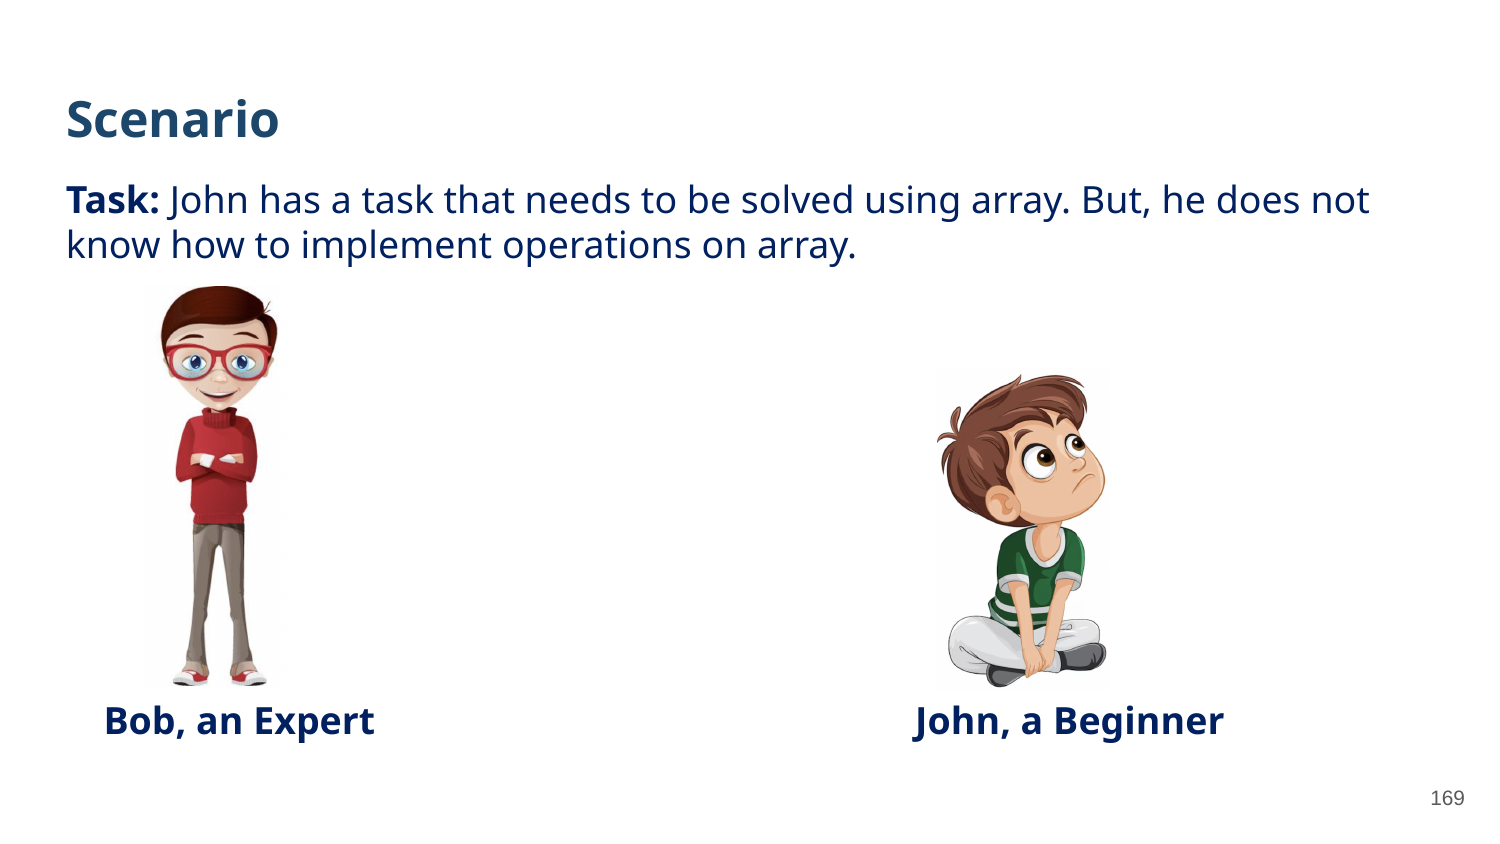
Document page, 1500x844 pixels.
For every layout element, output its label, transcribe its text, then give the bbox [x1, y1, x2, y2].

text_box Task: John has a task that needs to be solved using array. But, he does not know how to implement operations on array. [51, 168, 1426, 274]
title Scenario [51, 72, 1449, 167]
slide_number 169 [1389, 764, 1480, 830]
picture [144, 284, 286, 690]
text_box Bob, an Expert [88, 689, 396, 749]
picture [936, 366, 1110, 690]
text_box John, a Beginner [900, 689, 1271, 749]
